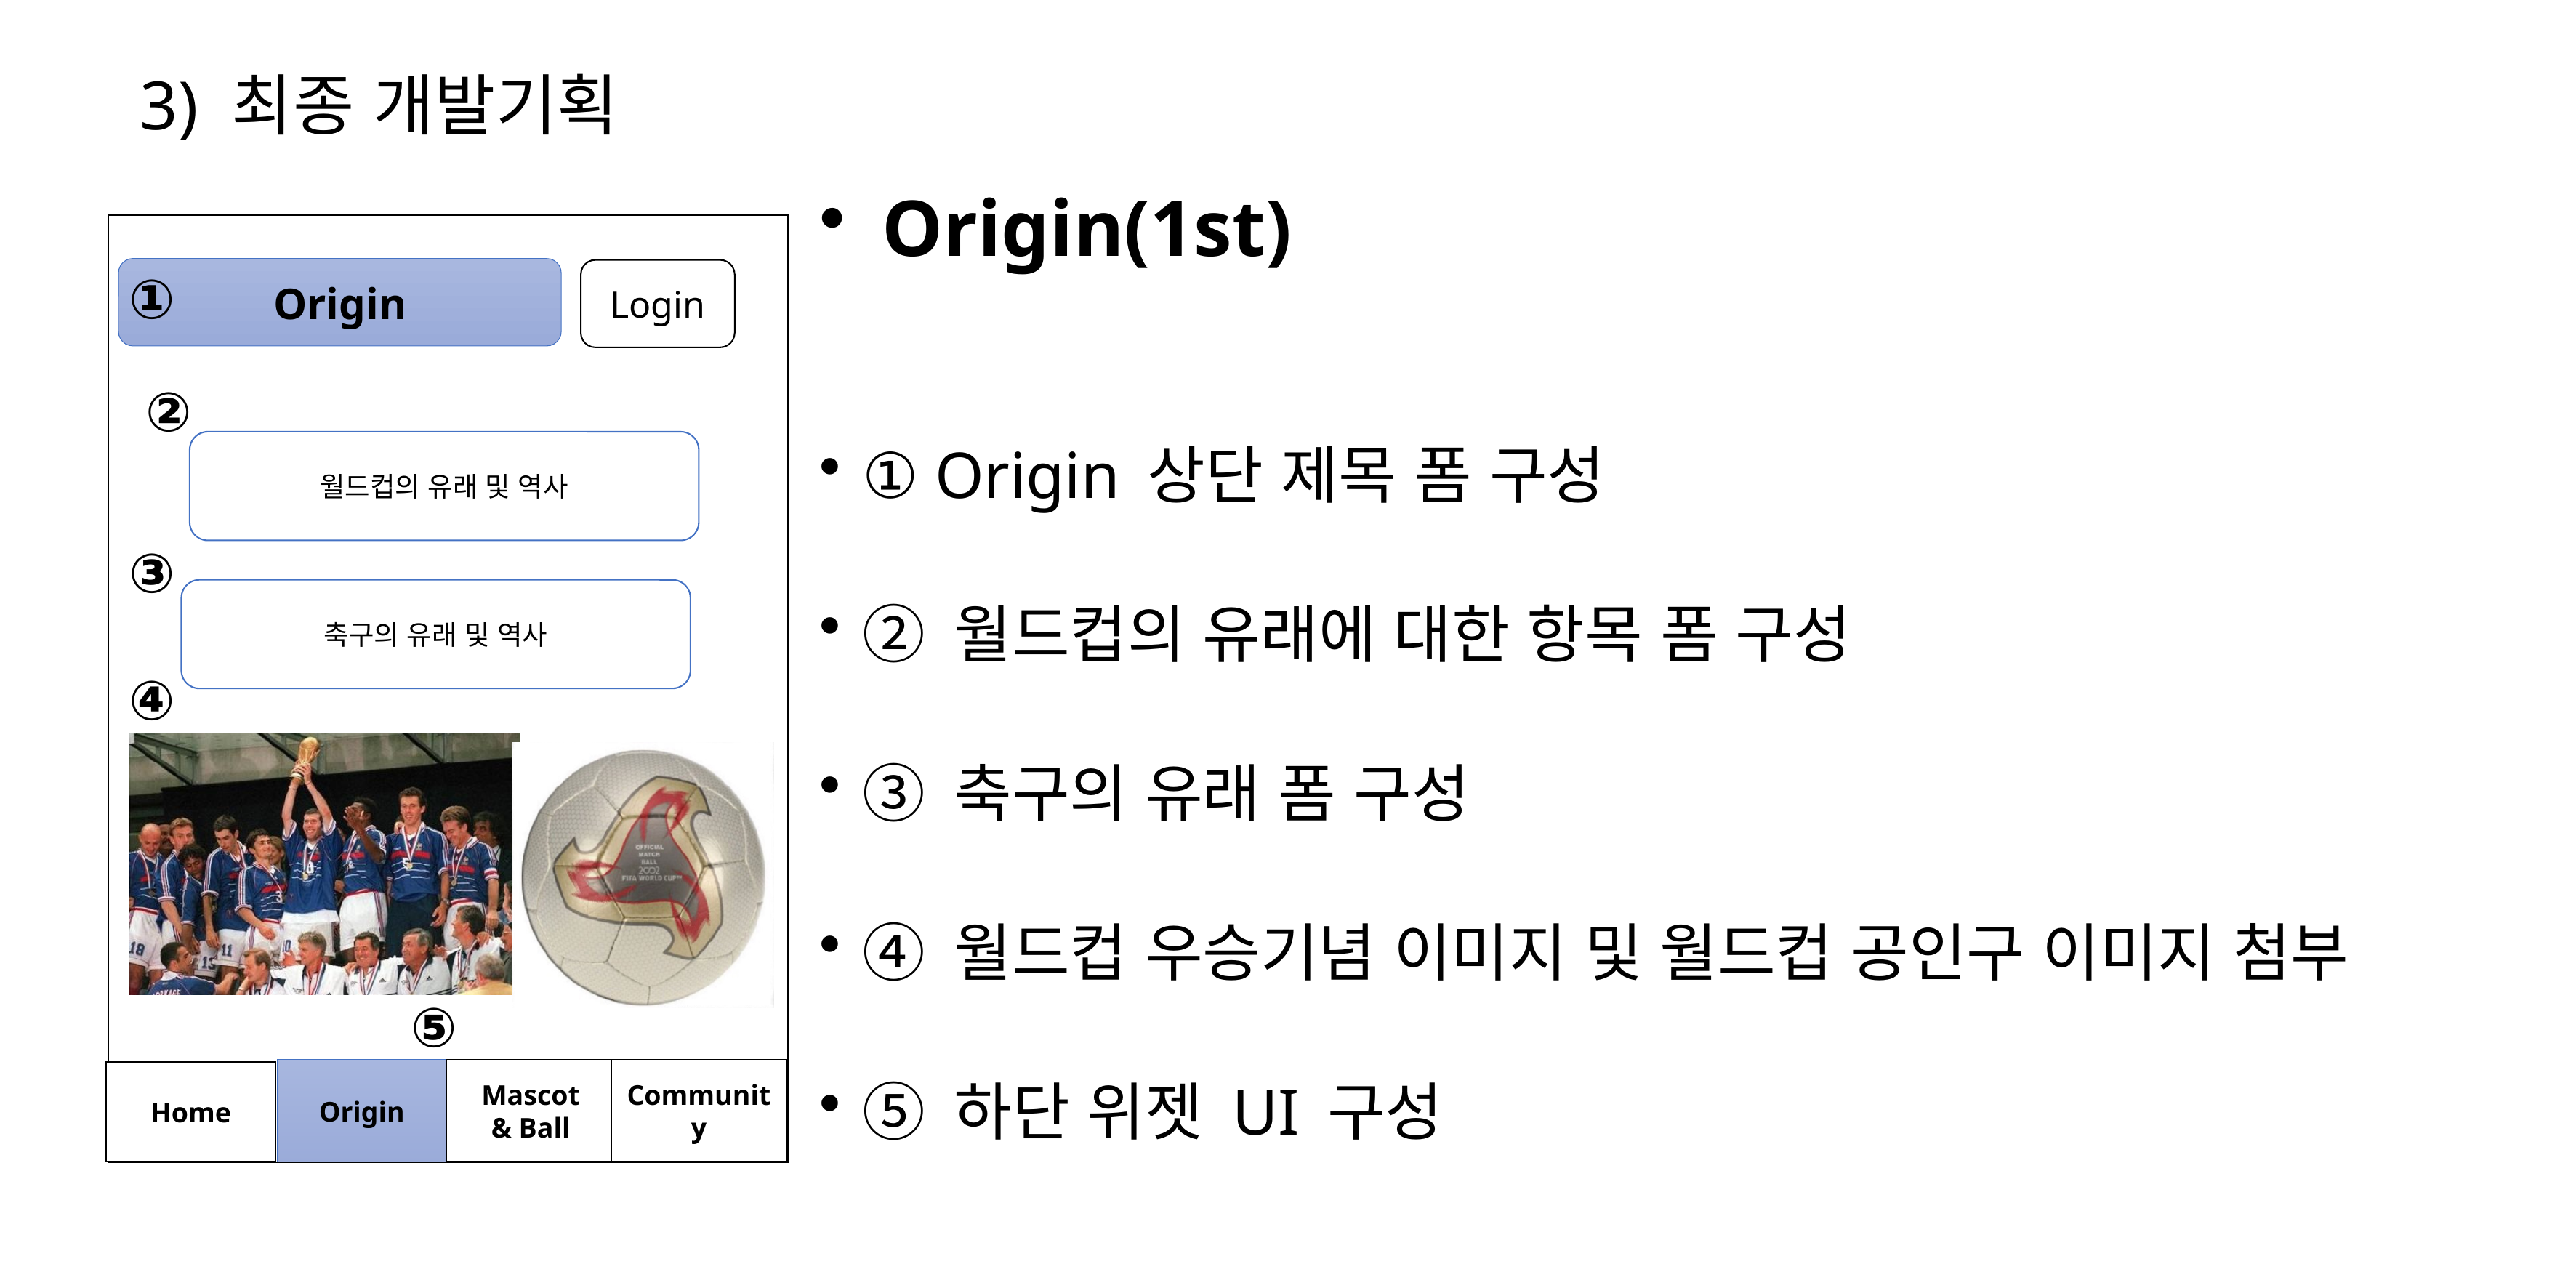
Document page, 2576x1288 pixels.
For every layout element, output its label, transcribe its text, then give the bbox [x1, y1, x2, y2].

text_box ⑤ [411, 995, 552, 1059]
text_box 월드컵의 유래 및 역사 [188, 430, 700, 542]
text_box ② [145, 377, 251, 444]
text_box ④ [129, 665, 270, 732]
text_box 축구의 유래 및 역사 [180, 579, 691, 690]
text_box [108, 214, 789, 1163]
text_box Origin [118, 258, 562, 347]
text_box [106, 1059, 787, 1162]
text_box Login [580, 259, 736, 348]
list Origin(1st) ① Origin 상단 제목 폼 구성 ② 월드컵의 유래에 대한 항목 폼 구성 ③ 축구의 유래 폼 구성 ④ 월드컵 우승기념 이미지 및 월드컵 공인구 이미지 첨부 ⑤ 하단 위젯 UI 구성 [808, 184, 2377, 1196]
title 3) 최종 개발기획 [129, 34, 2351, 182]
text_box [1015, 507, 1561, 542]
picture [129, 733, 774, 1008]
text_box ③ [129, 538, 235, 605]
text_box ① [129, 264, 234, 331]
